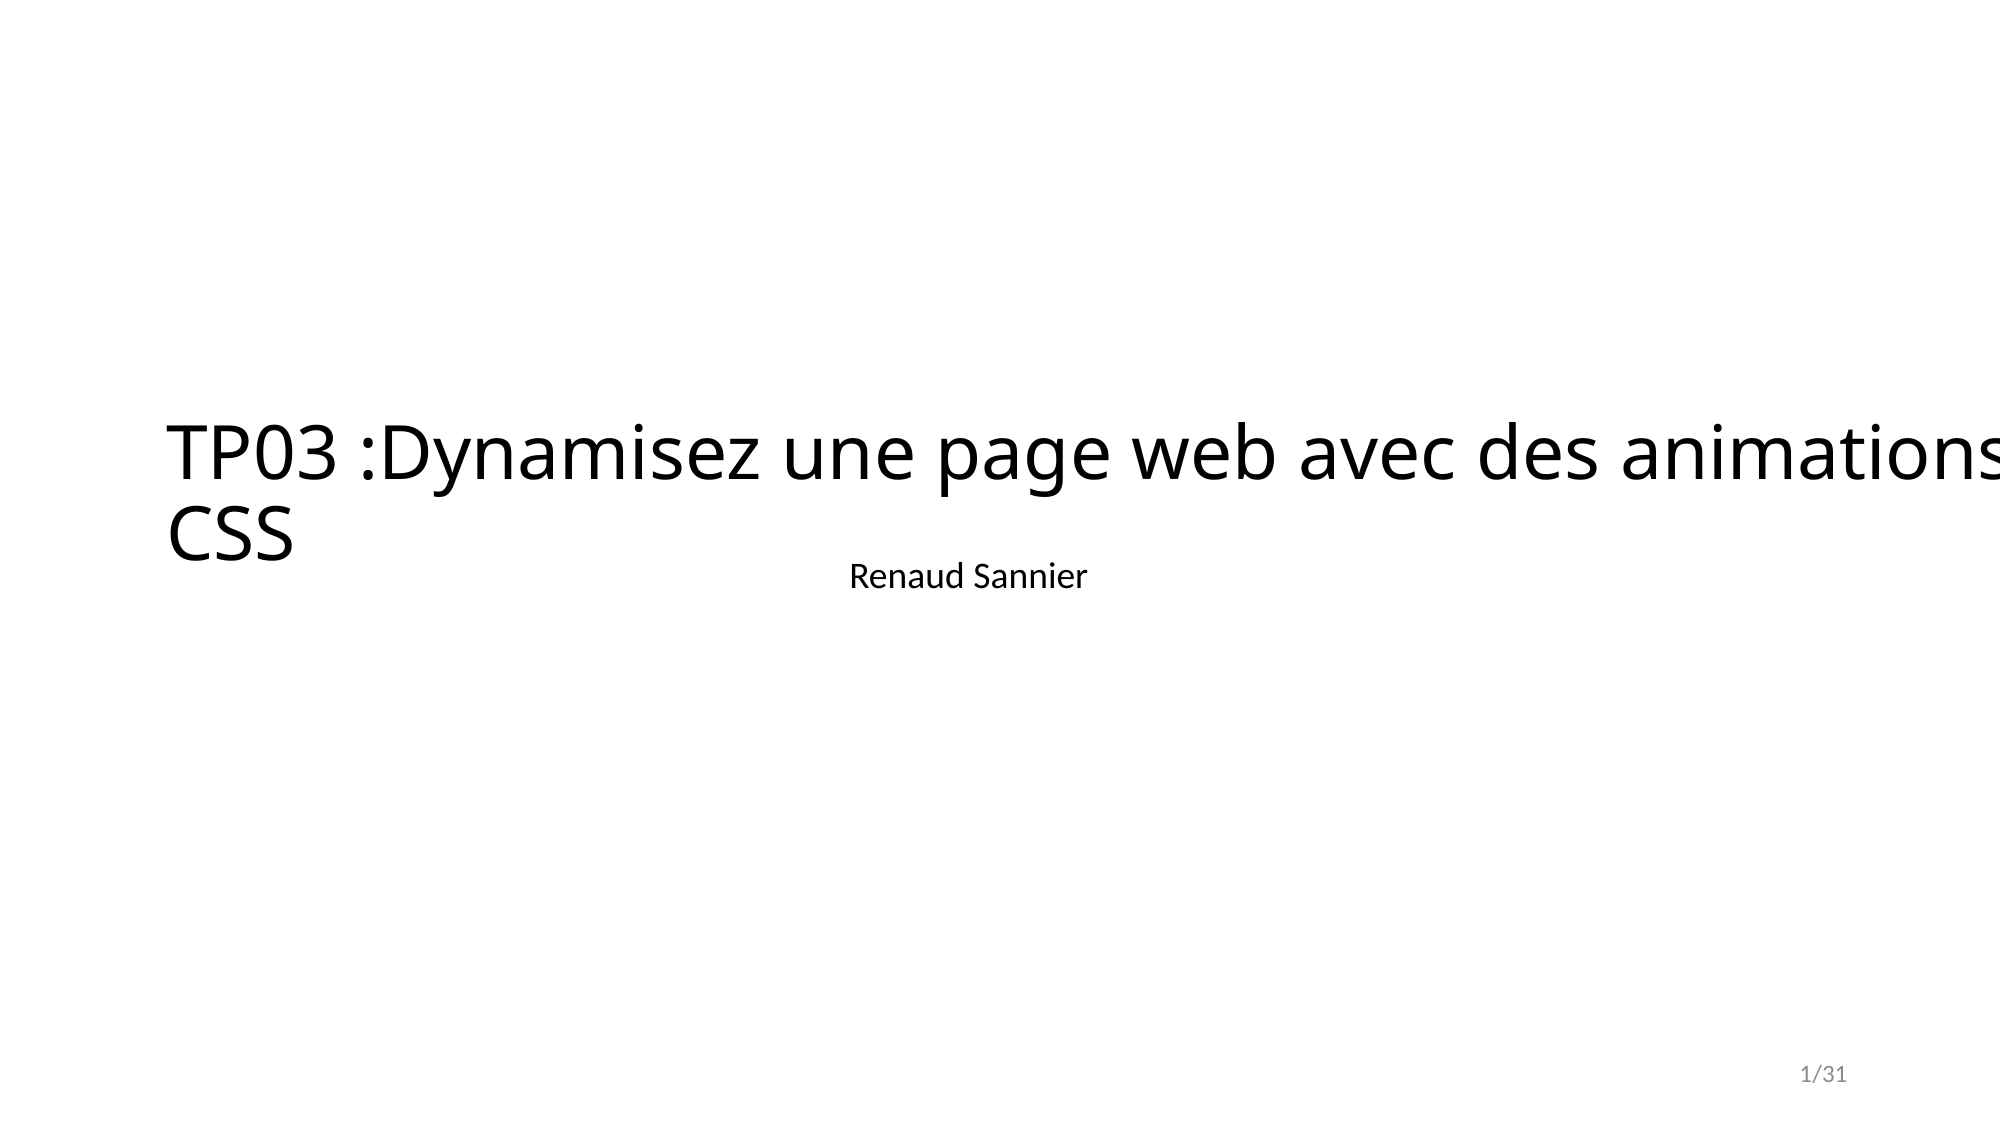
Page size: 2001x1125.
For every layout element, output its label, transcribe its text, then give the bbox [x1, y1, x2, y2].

slide_number 1/31 [1412, 1042, 1863, 1103]
title TP03 :Dynamisez une page web avec des animations CSS [151, 386, 2000, 605]
text_box Renaud Sannier [834, 543, 1104, 604]
